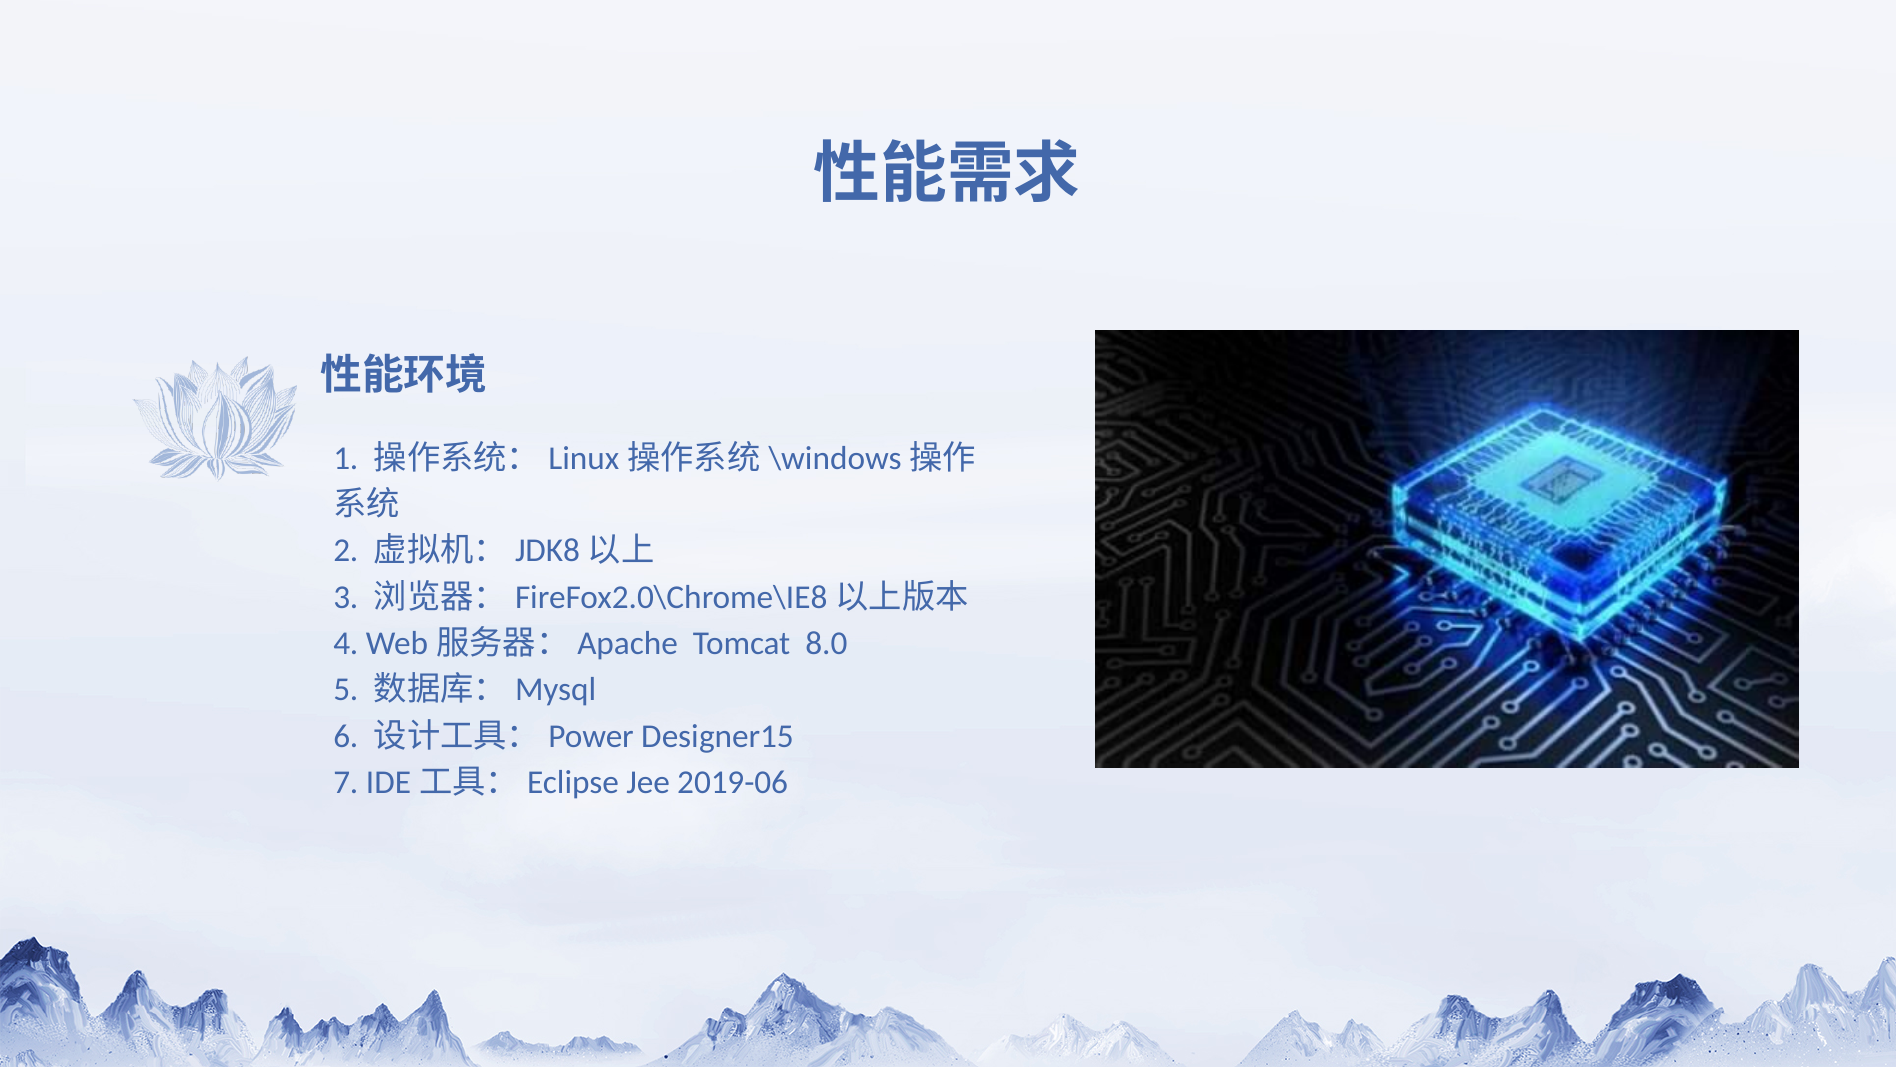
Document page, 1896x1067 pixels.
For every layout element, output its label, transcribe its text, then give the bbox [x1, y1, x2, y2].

text_box 性能环境 [296, 329, 509, 409]
text_box 性能需求 [783, 106, 1111, 206]
picture [0, 0, 1896, 1067]
text_box 1. 操作系统：Linux操作系统\windows操作系统 2. 虚拟机：JDK8以上 3. 浏览器：FireFox2.0\Chrome\IE8以上版本 4. Web服务器：Apache Tomcat 8.0 5. 数据库：Mysql 6. 设计工具：Power Designer15 7. IDE工具：Eclipse Jee 2019-06 [312, 419, 1028, 714]
